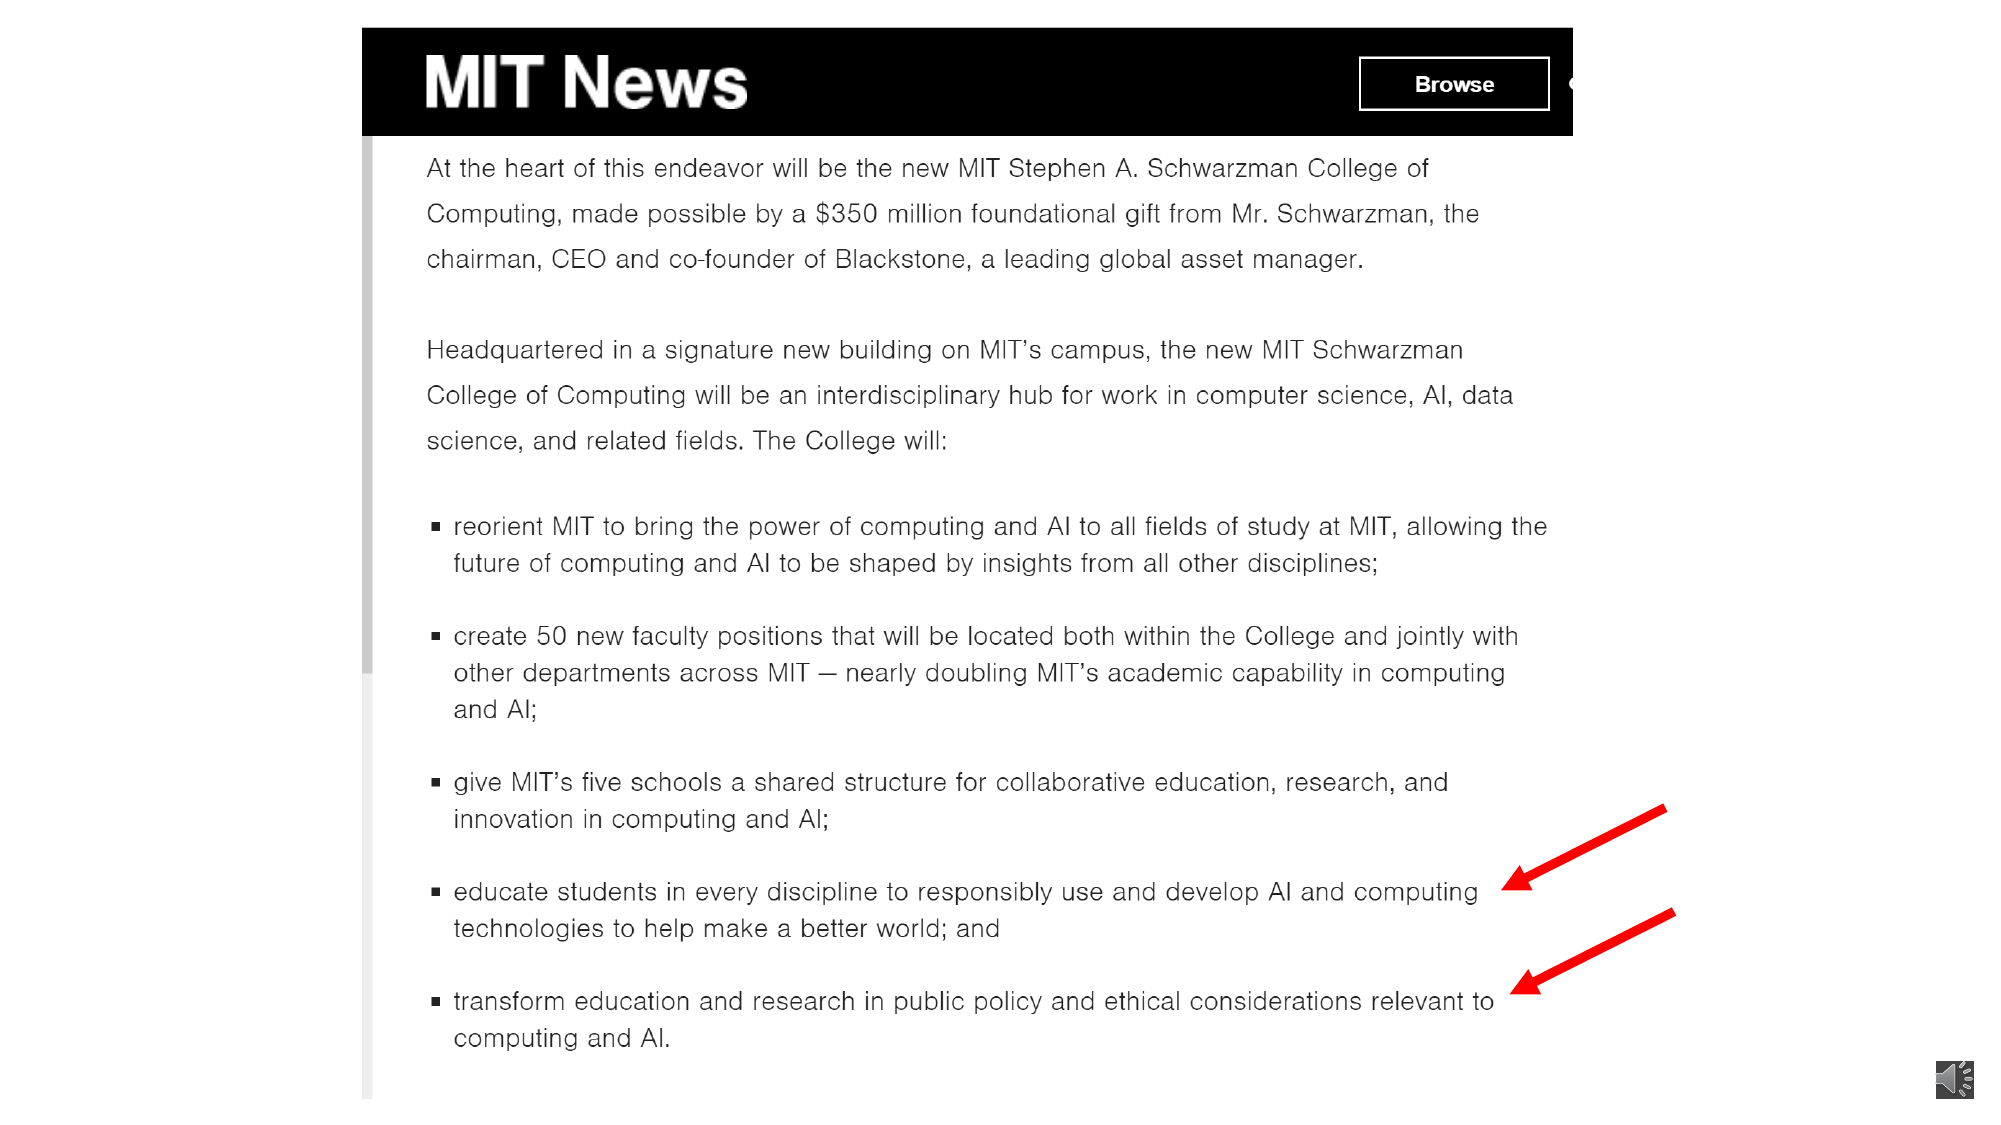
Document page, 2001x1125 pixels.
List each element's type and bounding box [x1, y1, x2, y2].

text_box [1509, 911, 1674, 995]
picture [362, 26, 1573, 1099]
picture [1934, 1059, 1975, 1100]
text_box [1500, 807, 1666, 891]
